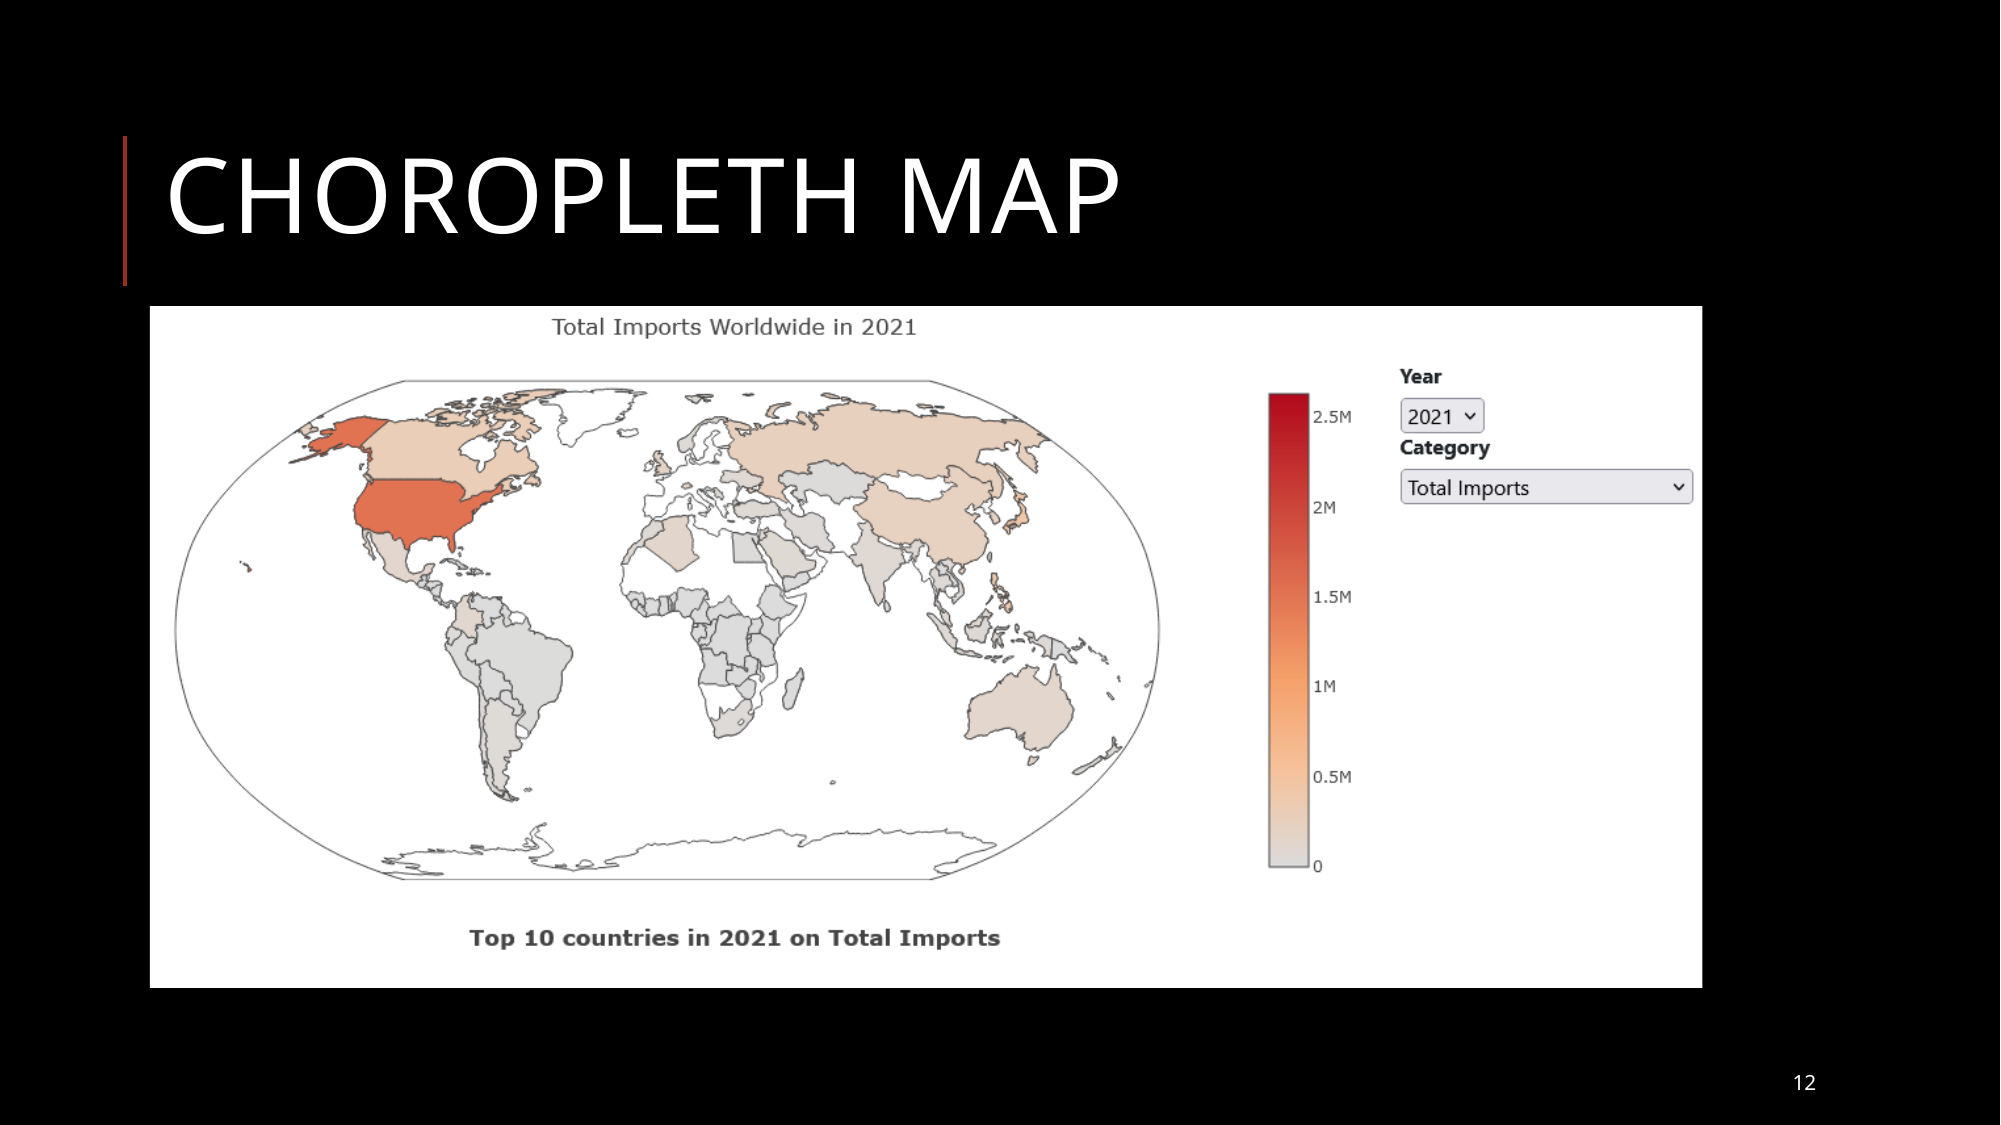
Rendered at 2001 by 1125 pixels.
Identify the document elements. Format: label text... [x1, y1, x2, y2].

slide_number 12 [1777, 1061, 1938, 1107]
title Choropleth MAP [149, 99, 1849, 307]
picture [149, 305, 1703, 988]
